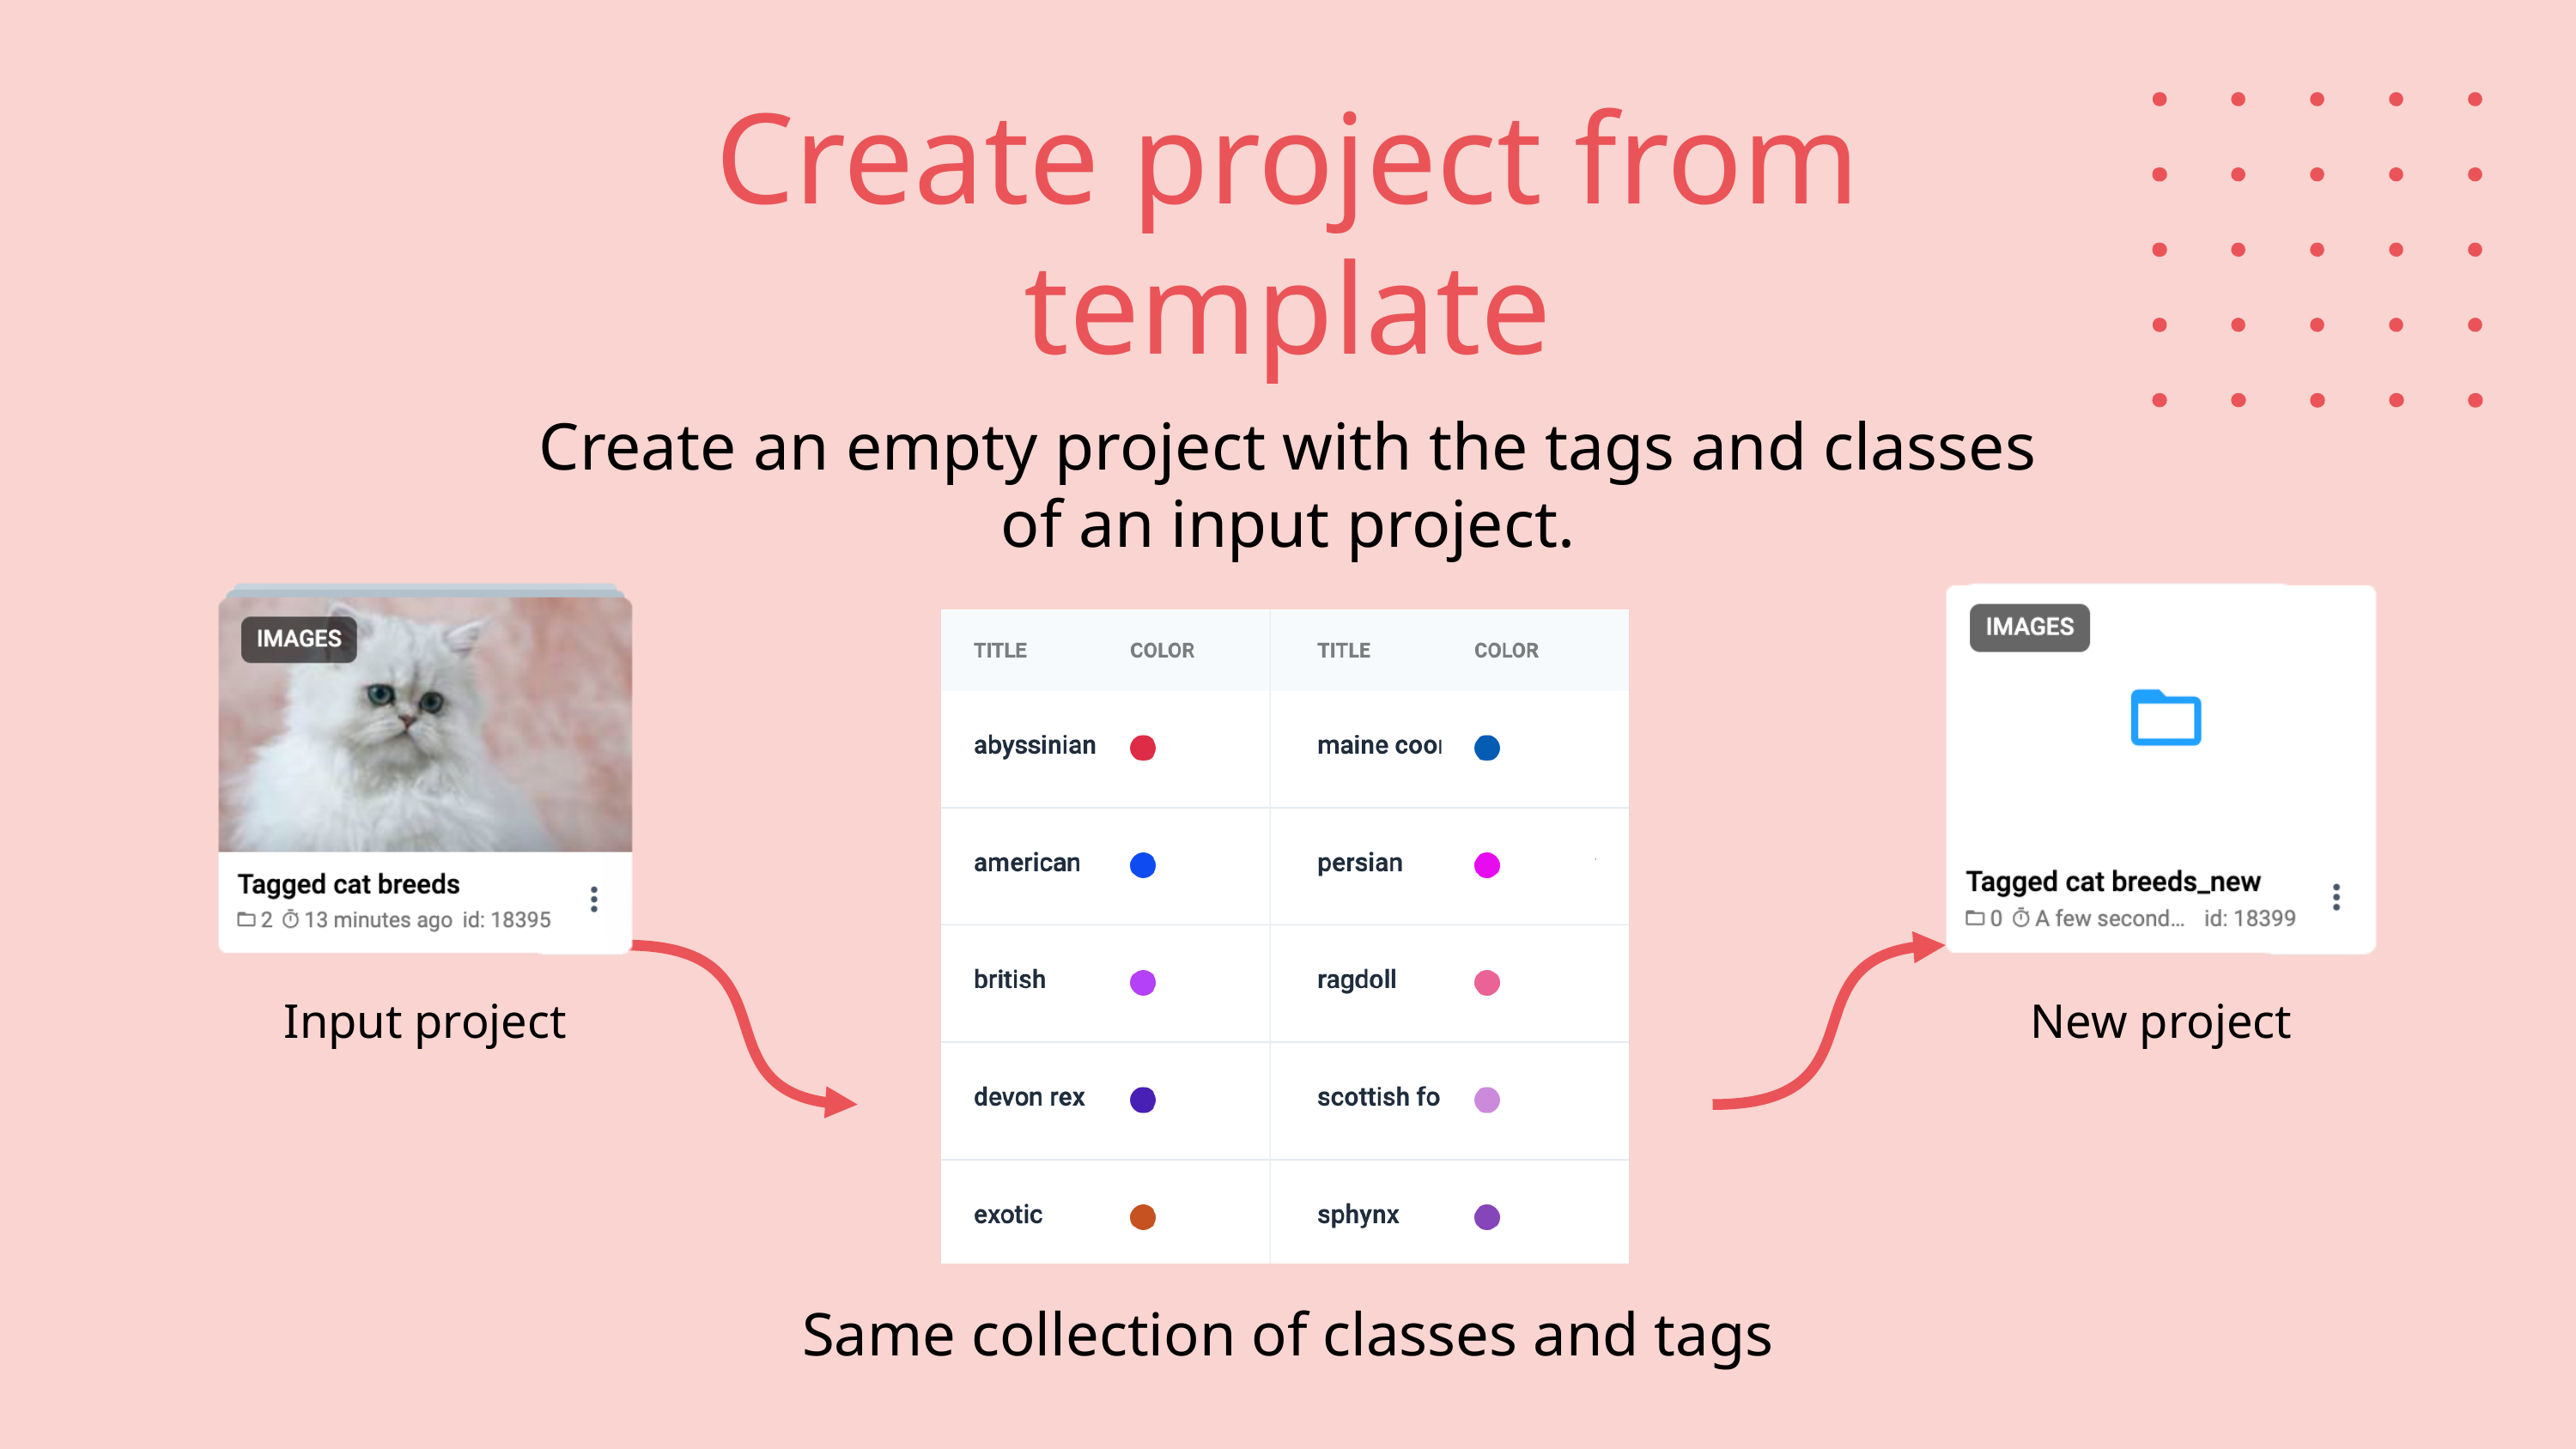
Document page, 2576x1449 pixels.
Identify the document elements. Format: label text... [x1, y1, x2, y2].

title Create project from template [629, 52, 1947, 371]
picture [1945, 582, 2378, 956]
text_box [624, 944, 858, 1105]
picture [941, 609, 1629, 1264]
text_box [1712, 944, 1946, 1105]
picture [216, 582, 634, 956]
text_box Create an empty project with the tags and classes of an input project. [498, 379, 2078, 586]
text_box Same collection of classes and tags [544, 1284, 2032, 1381]
text_box Input project [217, 979, 620, 1061]
text_box New project [1953, 979, 2370, 1061]
